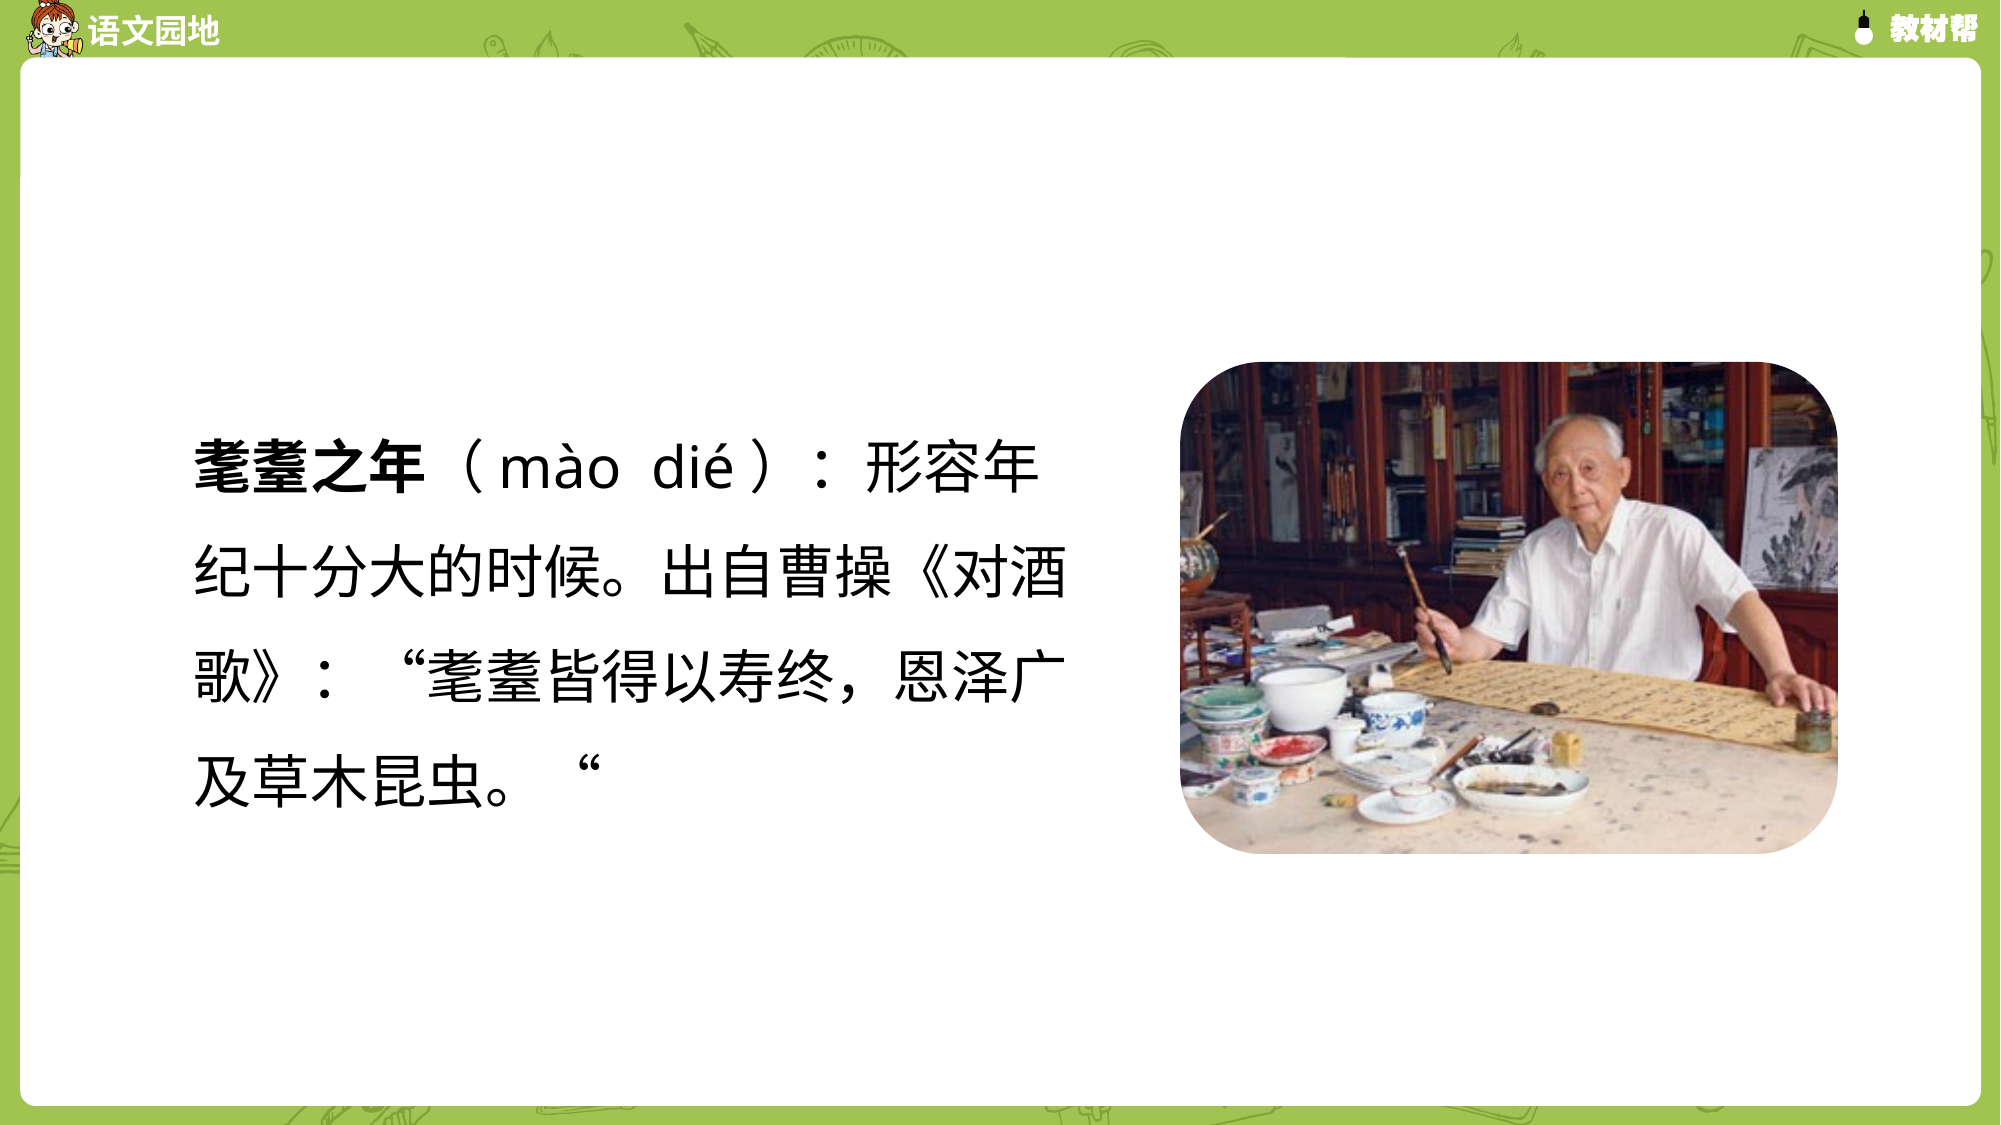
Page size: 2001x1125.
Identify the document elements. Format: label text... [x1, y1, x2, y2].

picture [1180, 361, 1838, 855]
text_box 耄耋之年（mào dié）：形容年纪十分大的时候。出自曹操《对酒歌》：“耄耋皆得以寿终，恩泽广及草木昆虫。“ [178, 388, 1101, 823]
picture [26, 0, 88, 60]
